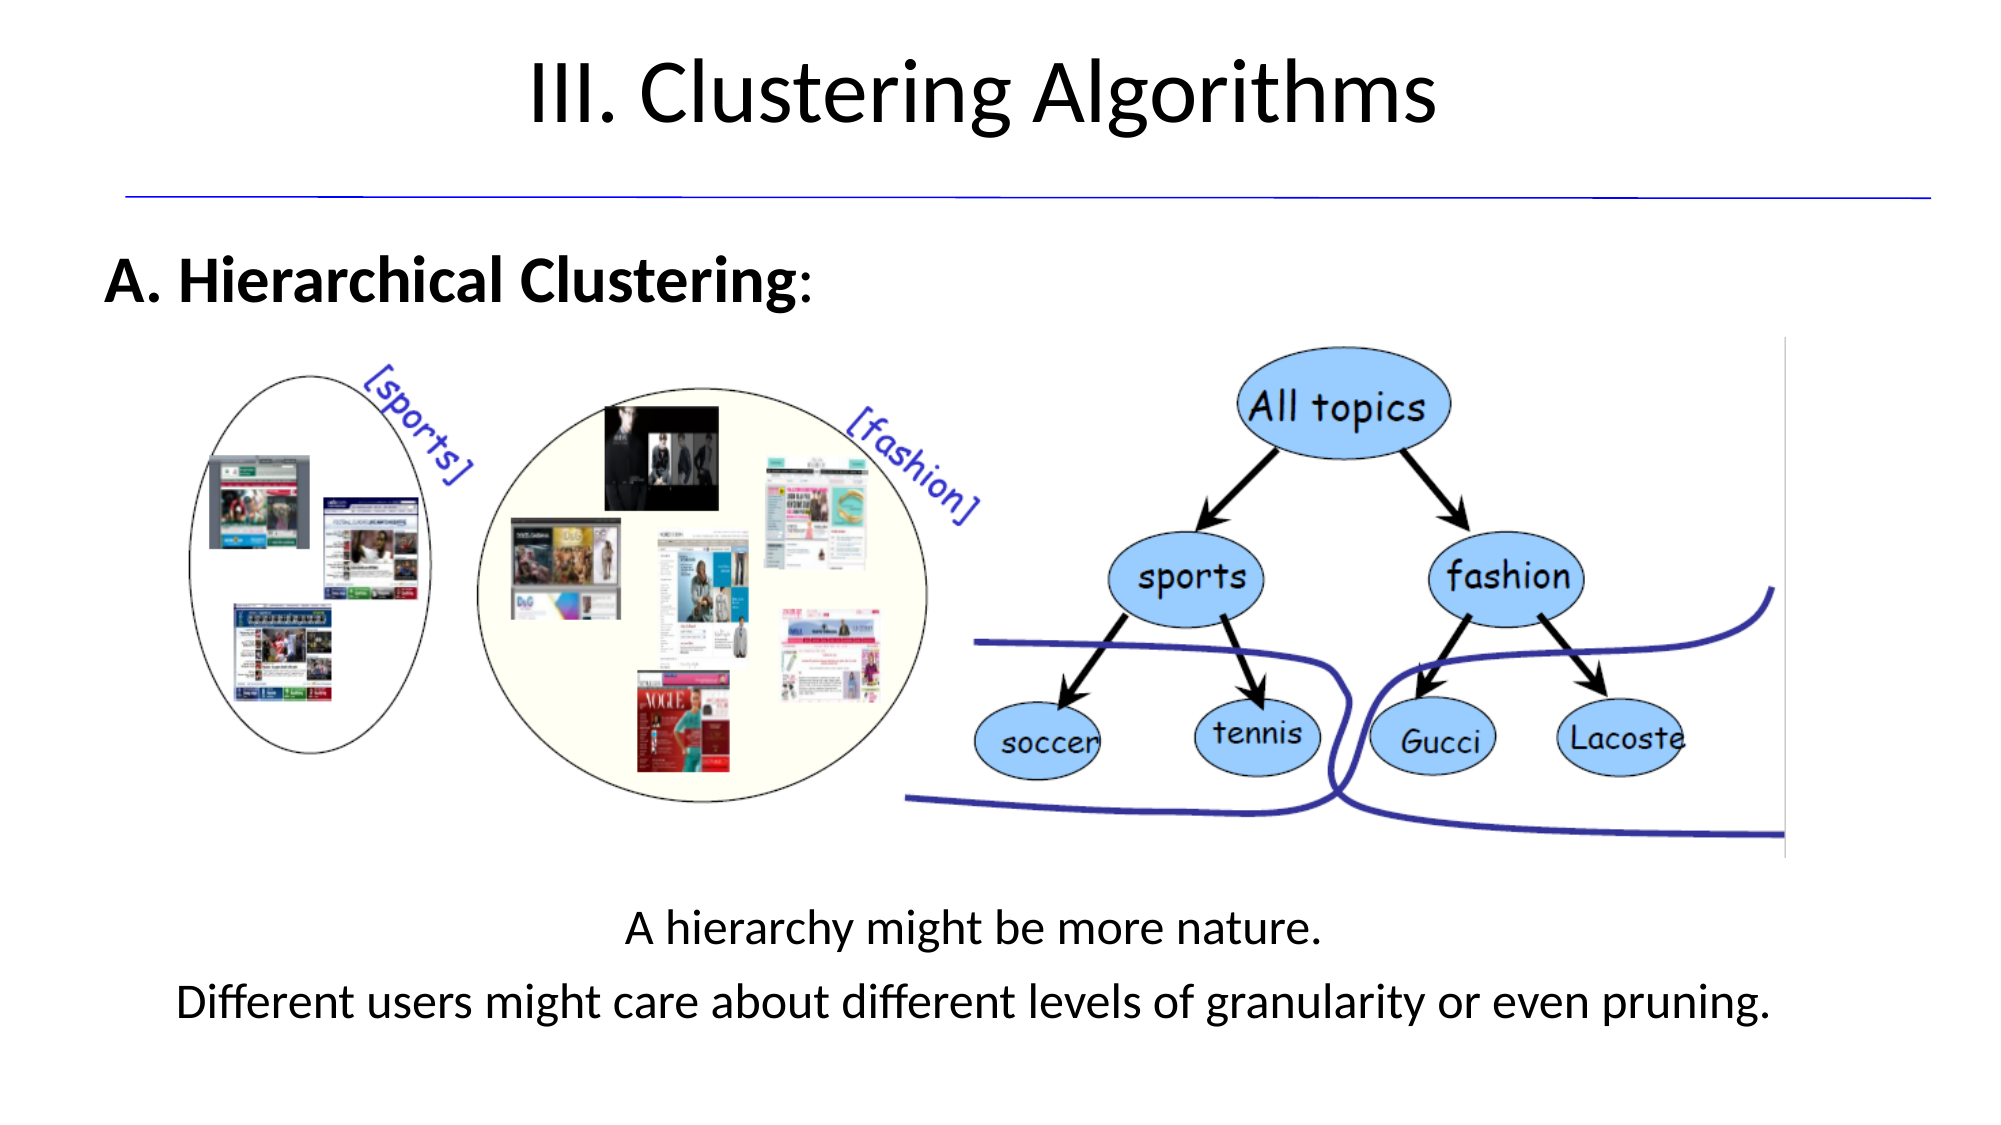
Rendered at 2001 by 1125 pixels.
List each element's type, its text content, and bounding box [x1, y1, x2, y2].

text_box A. Hierarchical Clustering: [90, 228, 1898, 1024]
picture [174, 337, 1786, 859]
text_box A hierarchy might be more nature. Different users might care about different levels of granularity or even pruning. [107, 363, 1833, 1082]
text_box III. Clustering Algorithms [131, 12, 1857, 150]
